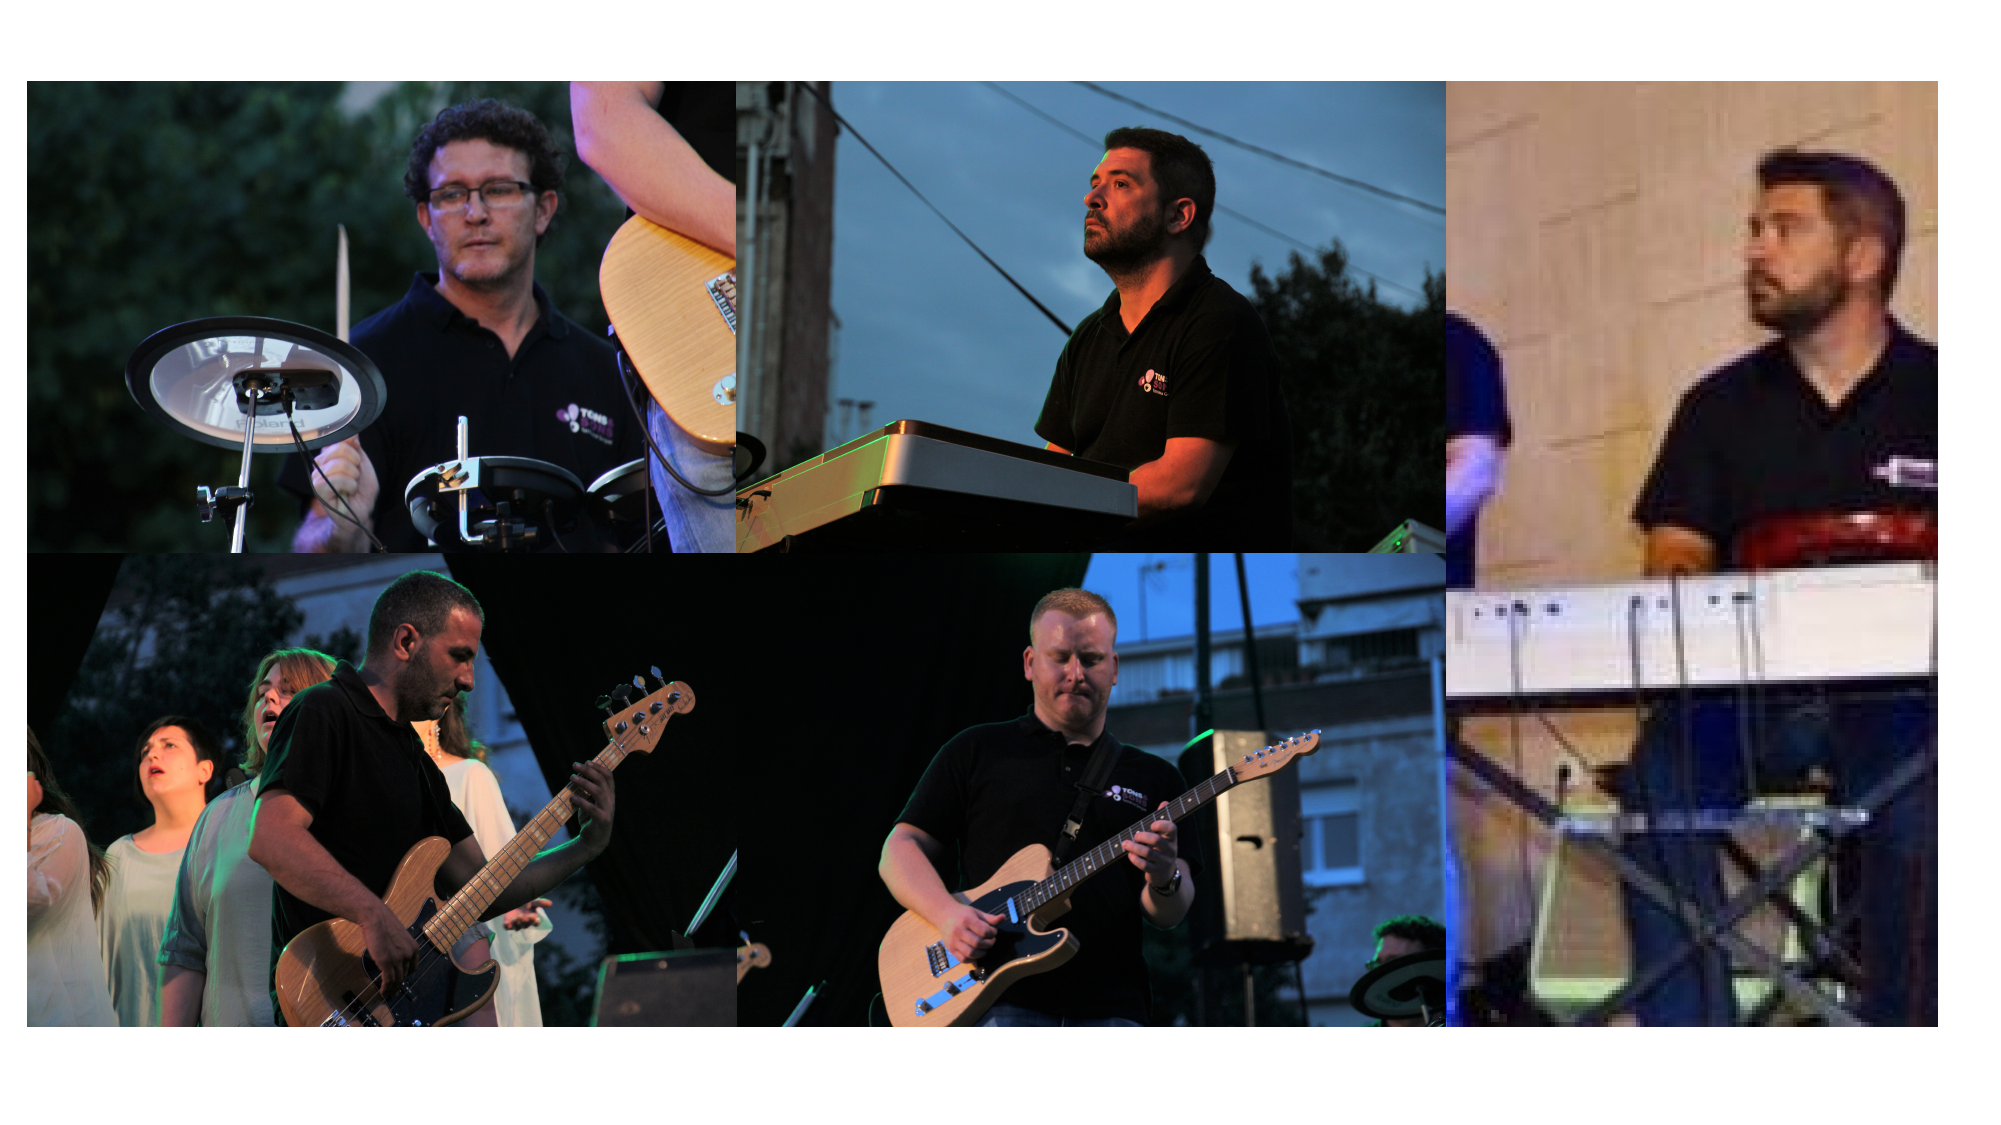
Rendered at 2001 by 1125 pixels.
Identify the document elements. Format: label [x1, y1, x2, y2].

text_box [27, 81, 1446, 1027]
picture [1446, 81, 1938, 1027]
